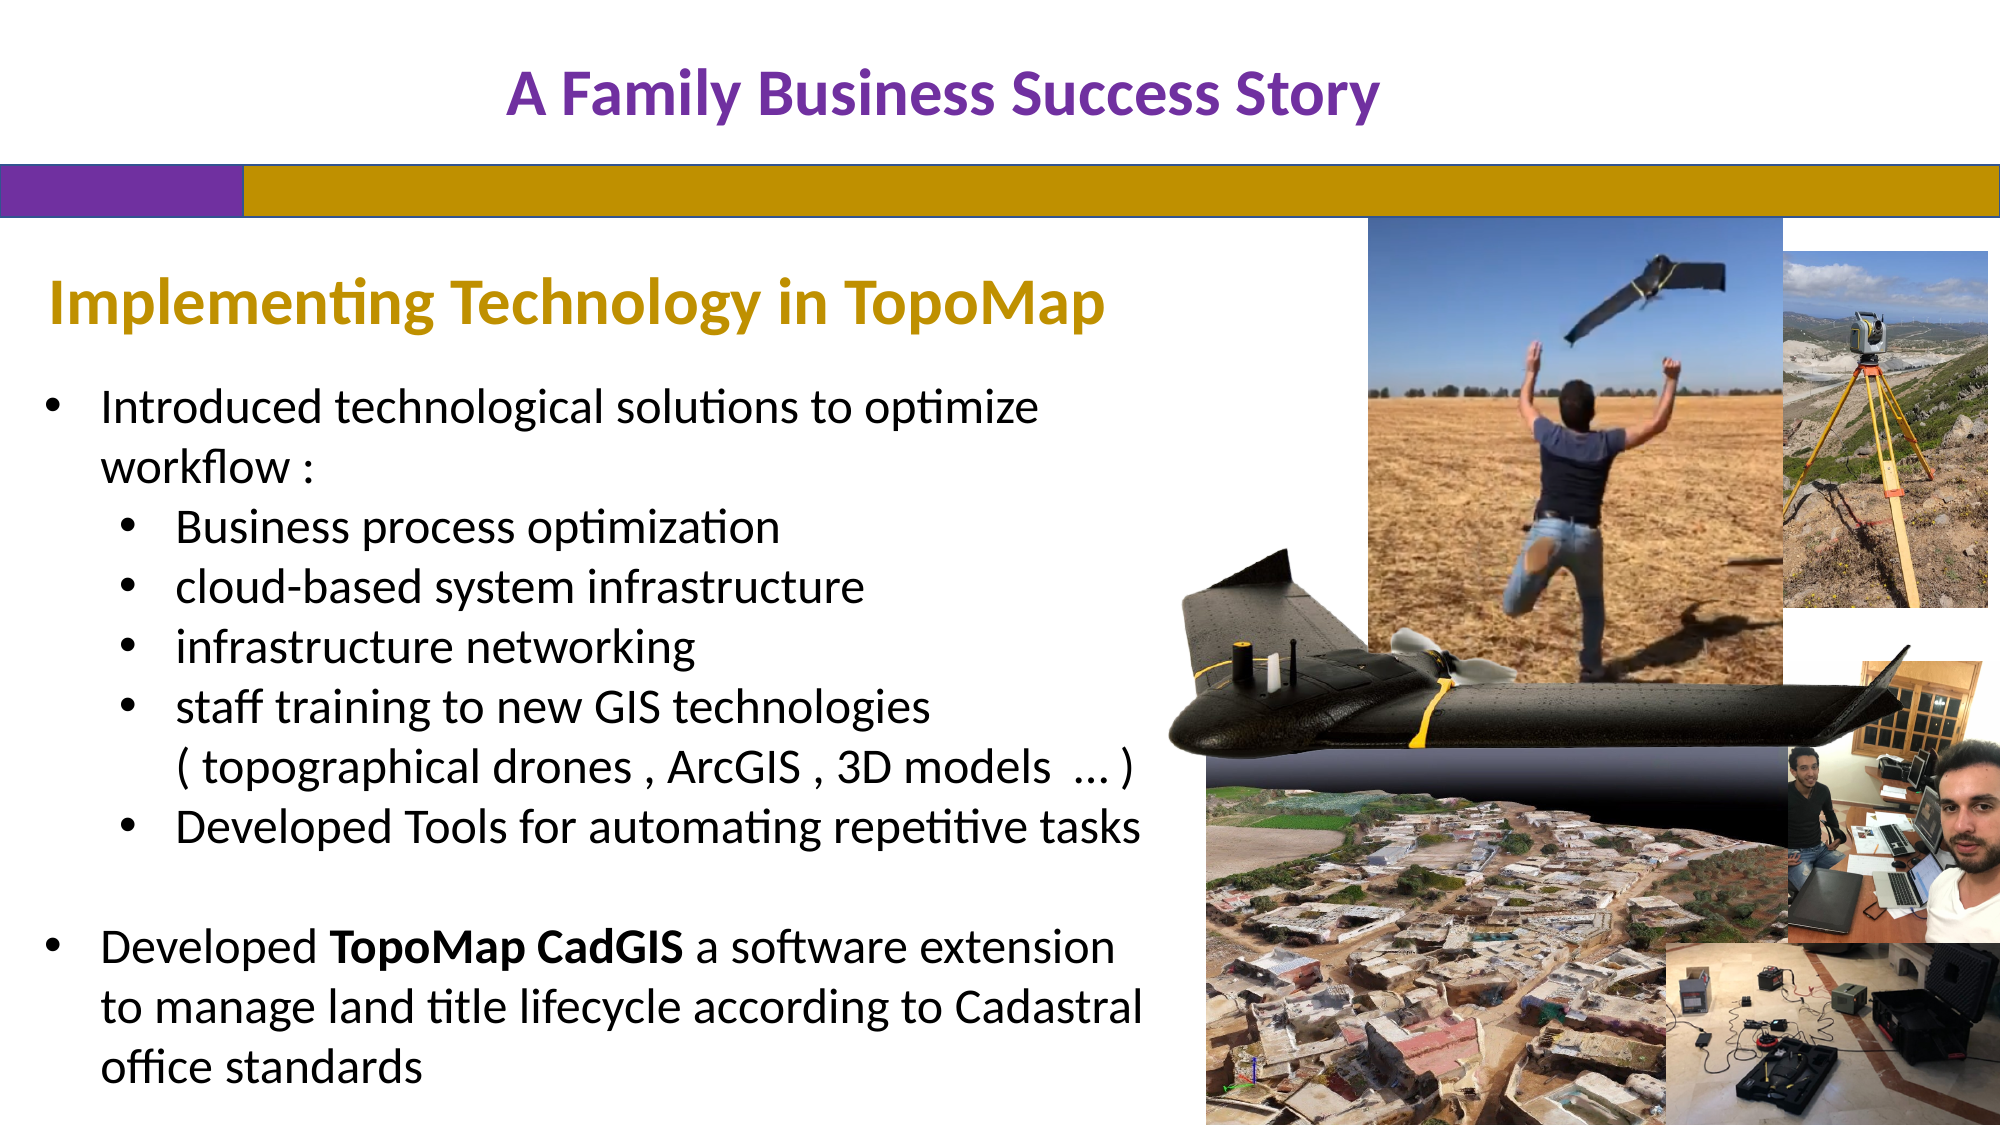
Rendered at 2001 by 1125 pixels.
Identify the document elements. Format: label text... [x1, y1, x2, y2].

text_box [244, 164, 2000, 218]
title A Family Business Success Story [471, 40, 1418, 148]
text_box Implementing Technology in TopoMap [33, 251, 1122, 346]
text_box Introduced technological solutions to optimize workflow : Business process optimization cloud-based system infrastructure infrastructure networking staff training to new GIS technologies ( topographical drones , ArcGIS , 3D models … ) Developed Tools for automating repetitive tasks Developed TopoMap CadGIS a software extension to manage land title lifecycle according to Cadastral office standards [29, 366, 1164, 1102]
picture [1163, 169, 2000, 1125]
text_box [0, 164, 244, 218]
